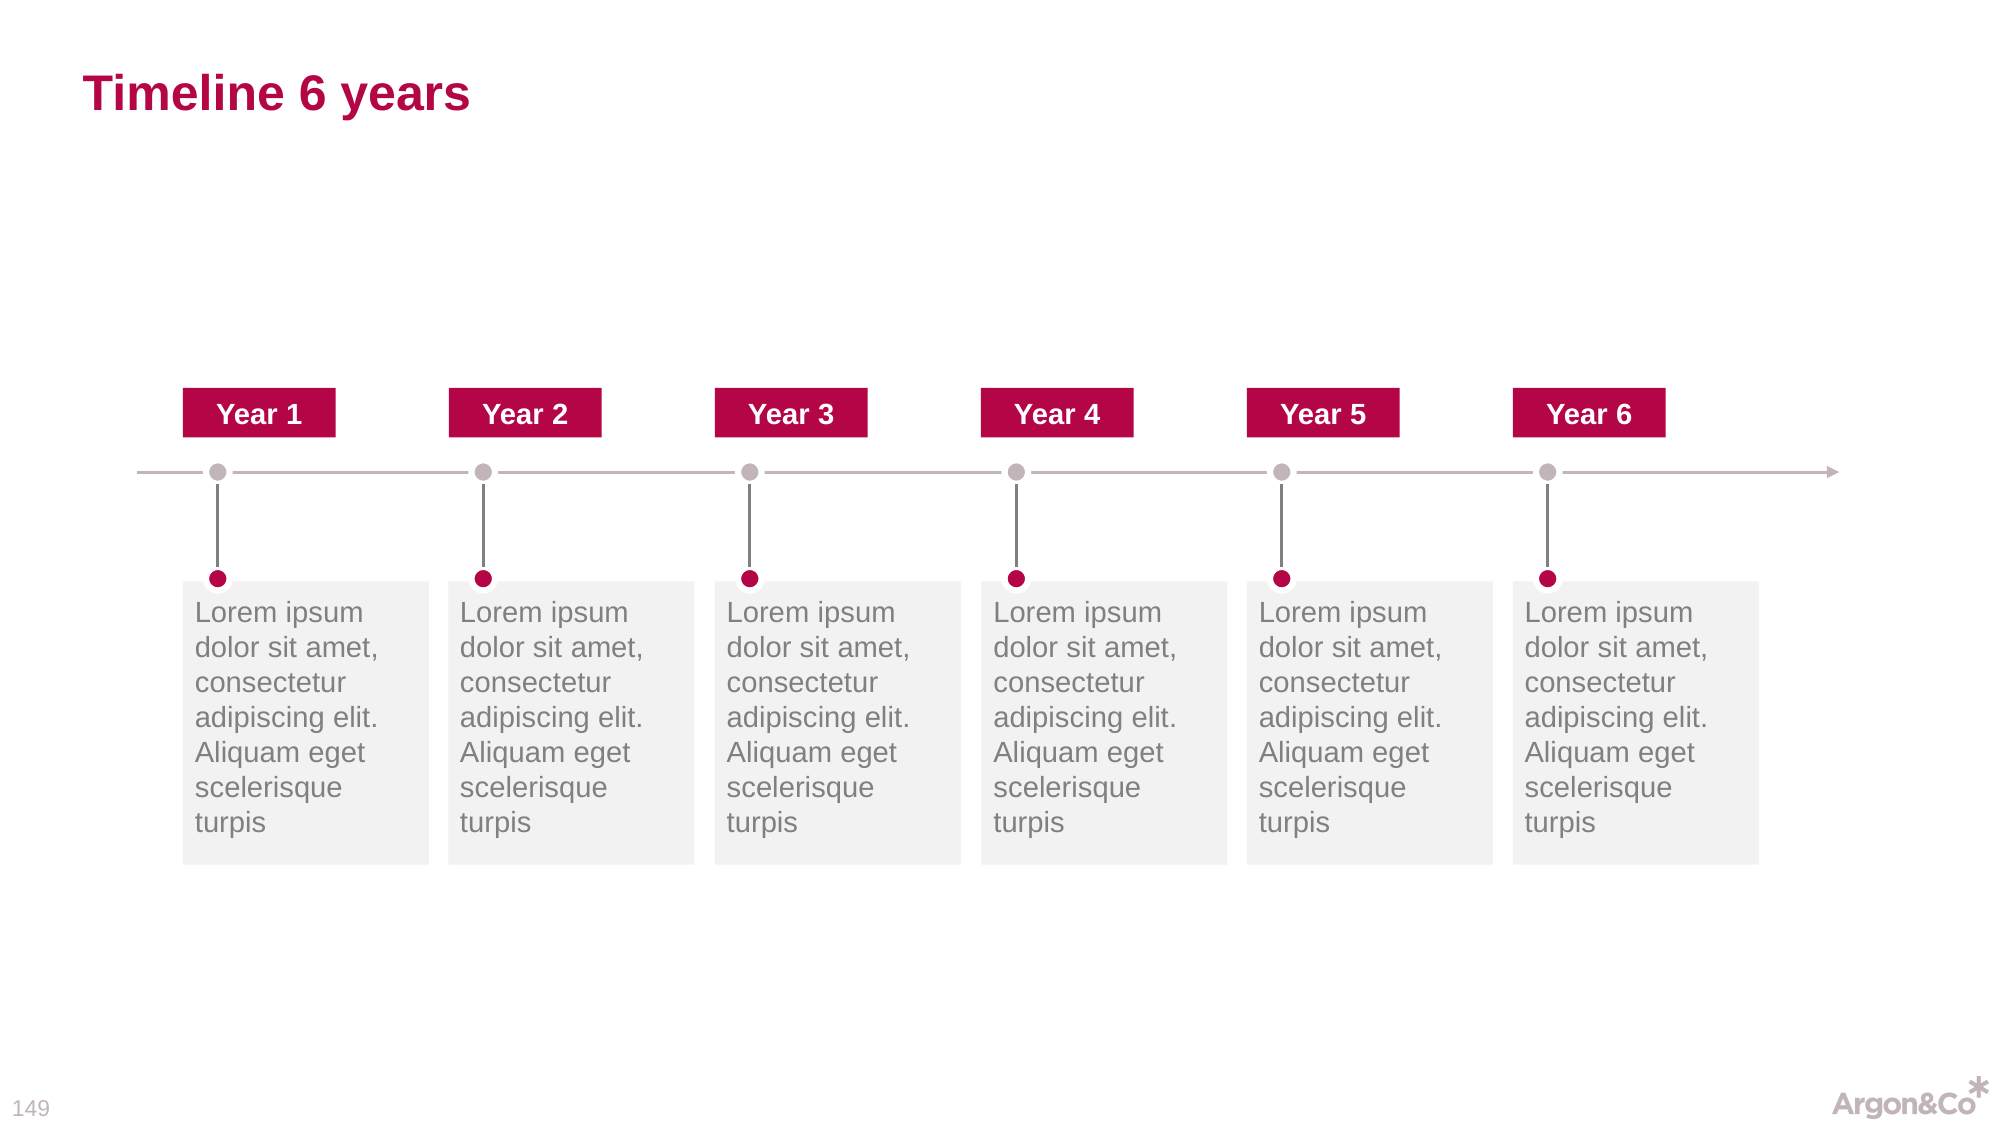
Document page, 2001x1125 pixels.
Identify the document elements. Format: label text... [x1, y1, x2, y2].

text_box Year 5 [1246, 387, 1400, 438]
text_box Year 6 [1512, 387, 1666, 438]
text_box [209, 460, 227, 464]
text_box Lorem ipsum dolor sit amet, consectetur adipiscing elit. Aliquam eget scelerisque turpis [714, 581, 961, 865]
text_box [1007, 460, 1025, 464]
title Timeline 6 years [70, 51, 1932, 129]
text_box Lorem ipsum dolor sit amet, consectetur adipiscing elit. Aliquam eget scelerisque turpis [1512, 581, 1759, 865]
text_box [1269, 567, 1294, 591]
text_box [205, 567, 230, 591]
text_box [741, 460, 759, 464]
text_box [474, 460, 492, 464]
text_box Year 1 [182, 387, 336, 438]
text_box Year 3 [714, 387, 868, 438]
text_box Lorem ipsum dolor sit amet, consectetur adipiscing elit. Aliquam eget scelerisque turpis [448, 581, 695, 865]
text_box [1004, 567, 1029, 591]
text_box [1539, 460, 1557, 464]
text_box Year 2 [448, 387, 602, 438]
text_box Lorem ipsum dolor sit amet, consectetur adipiscing elit. Aliquam eget scelerisque turpis [981, 581, 1228, 865]
picture [1832, 1076, 1989, 1119]
text_box Lorem ipsum dolor sit amet, consectetur adipiscing elit. Aliquam eget scelerisque turpis [1246, 581, 1493, 865]
text_box Lorem ipsum dolor sit amet, consectetur adipiscing elit. Aliquam eget scelerisque turpis [182, 581, 429, 865]
text_box Year 4 [980, 387, 1134, 438]
text_box [1273, 460, 1291, 464]
text_box [471, 567, 496, 591]
text_box [1535, 567, 1560, 591]
text_box [738, 567, 762, 591]
